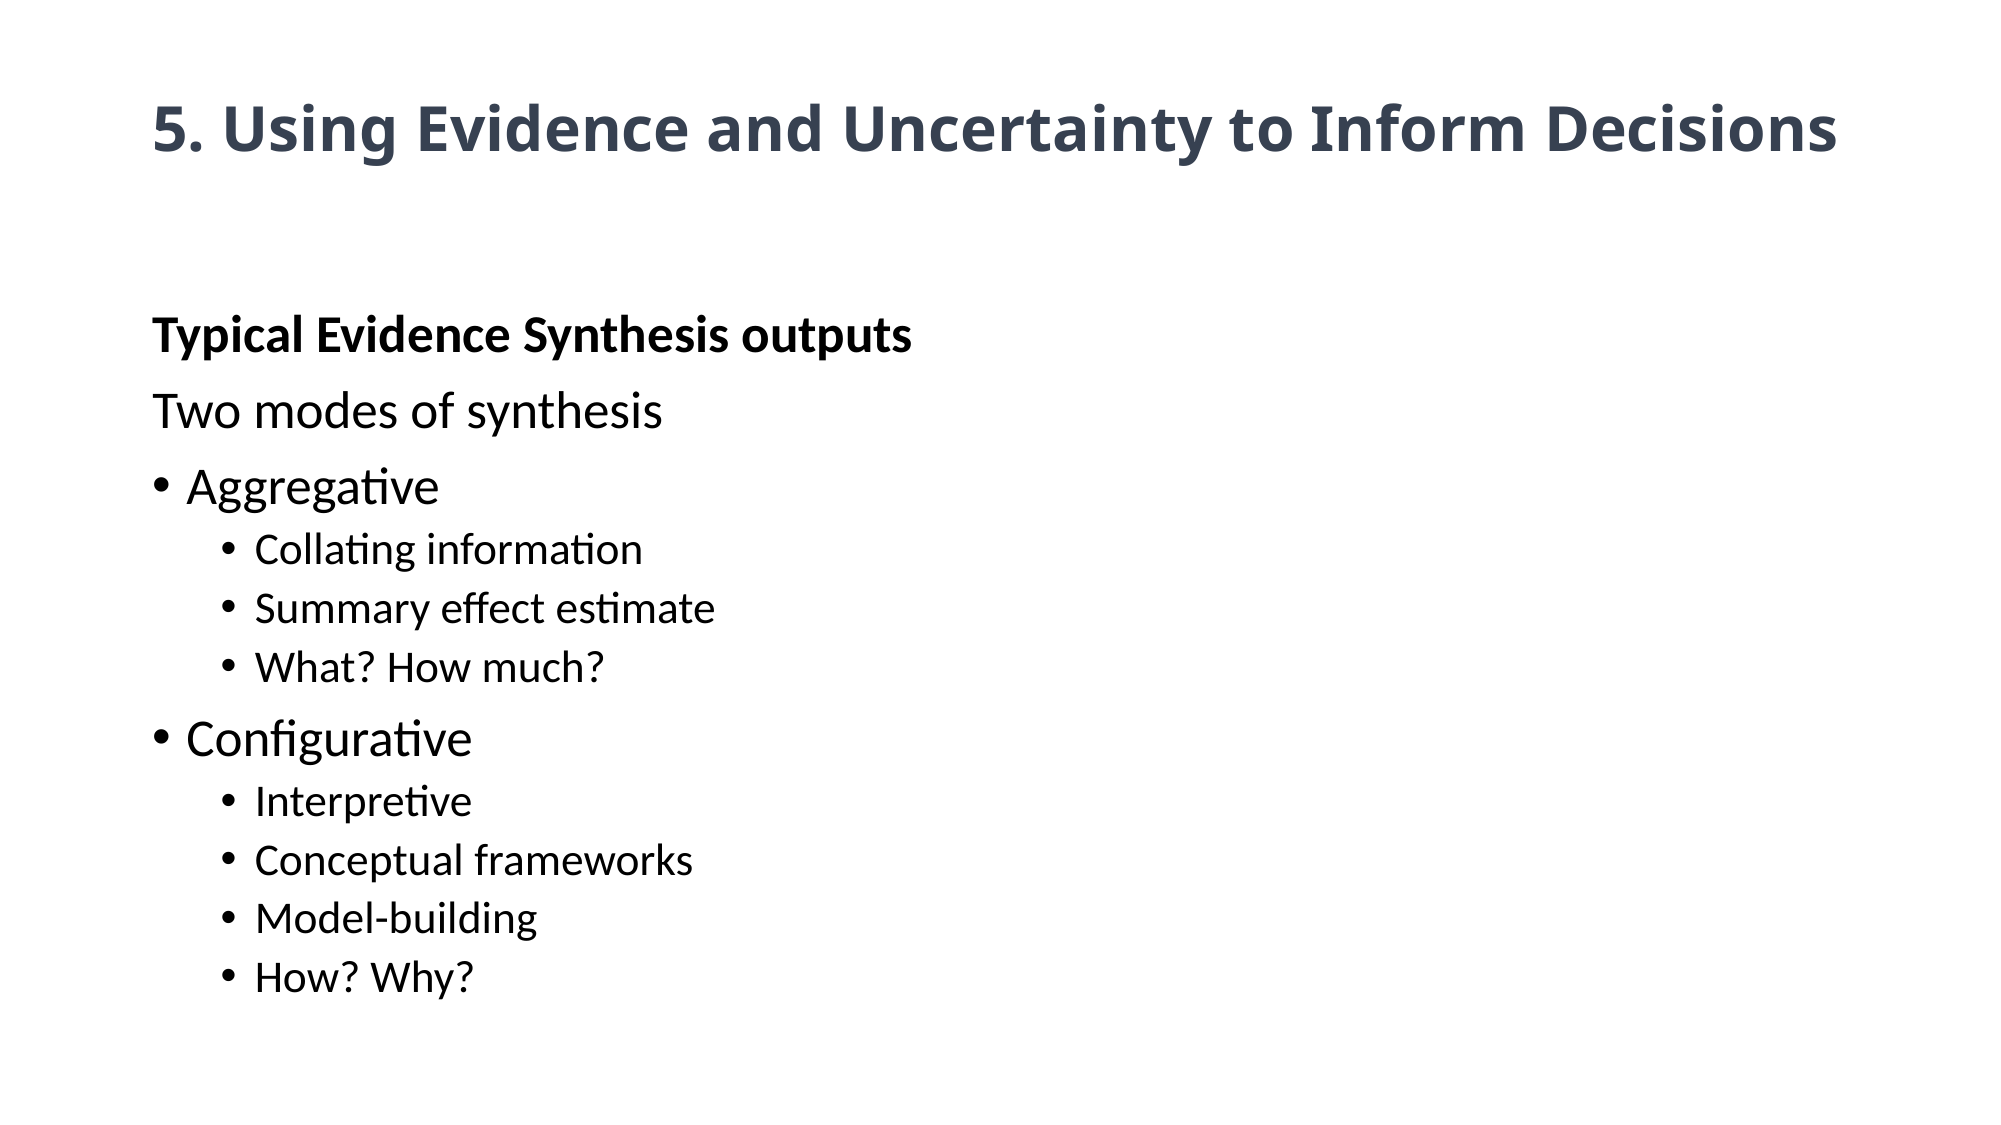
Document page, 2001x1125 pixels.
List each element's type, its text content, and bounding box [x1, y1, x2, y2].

title 5. Using Evidence and Uncertainty to Inform Decisions [137, 59, 1863, 278]
list Typical Evidence Synthesis outputs Two modes of synthesis Aggregative Collating information Summary effect estimate What? How much? Configurative Interpretive Conceptual frameworks Model-building How? Why? [137, 299, 1863, 1014]
